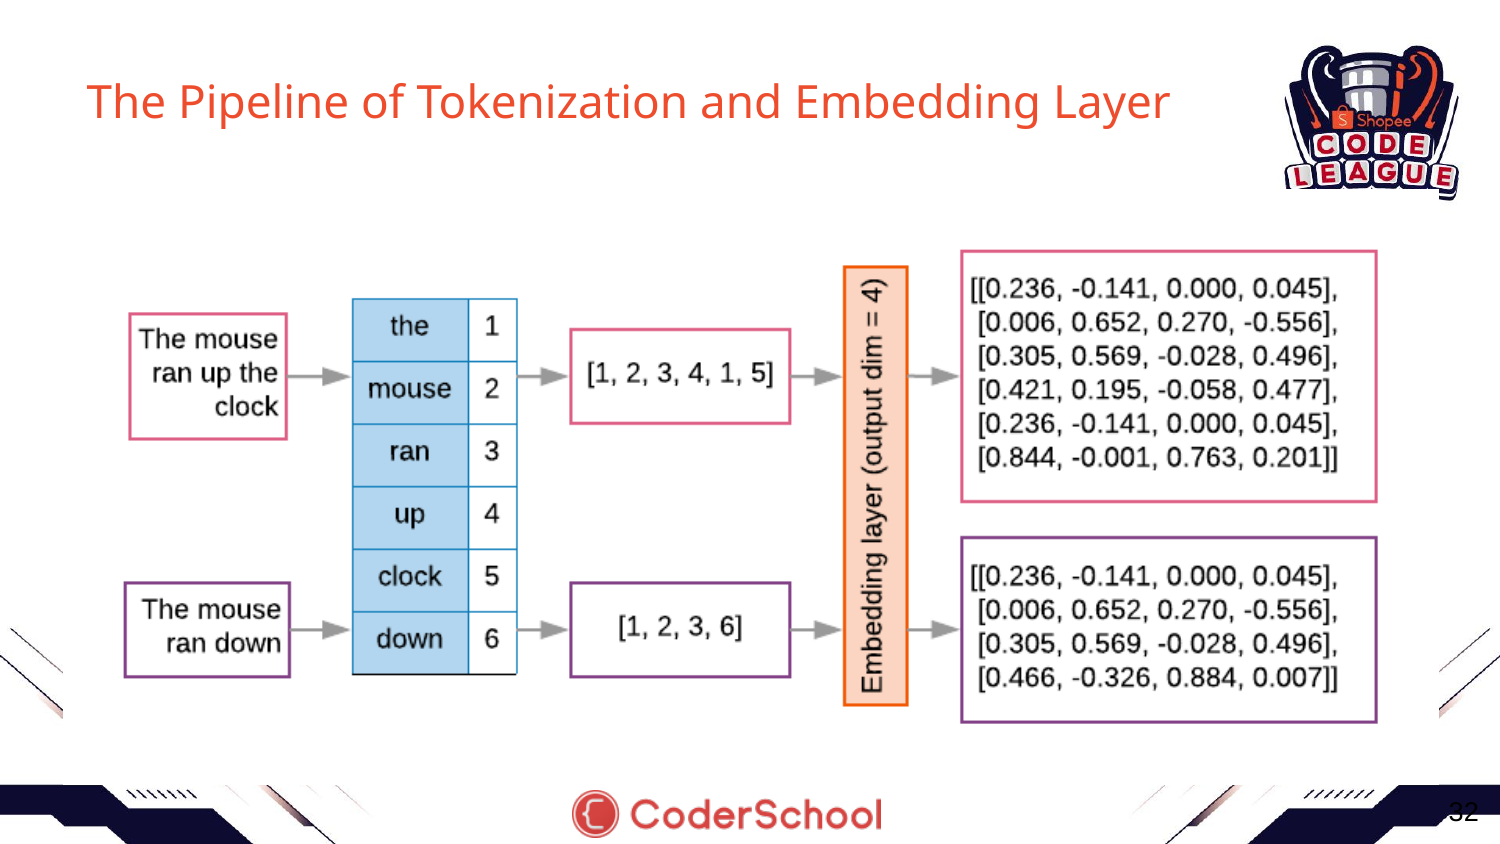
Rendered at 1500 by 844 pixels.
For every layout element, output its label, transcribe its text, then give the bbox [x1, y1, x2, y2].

slide_number ‹#› [1403, 779, 1494, 844]
title The Pipeline of Tokenization and Embedding Layer [71, 57, 1197, 157]
picture [0, 0, 1500, 844]
